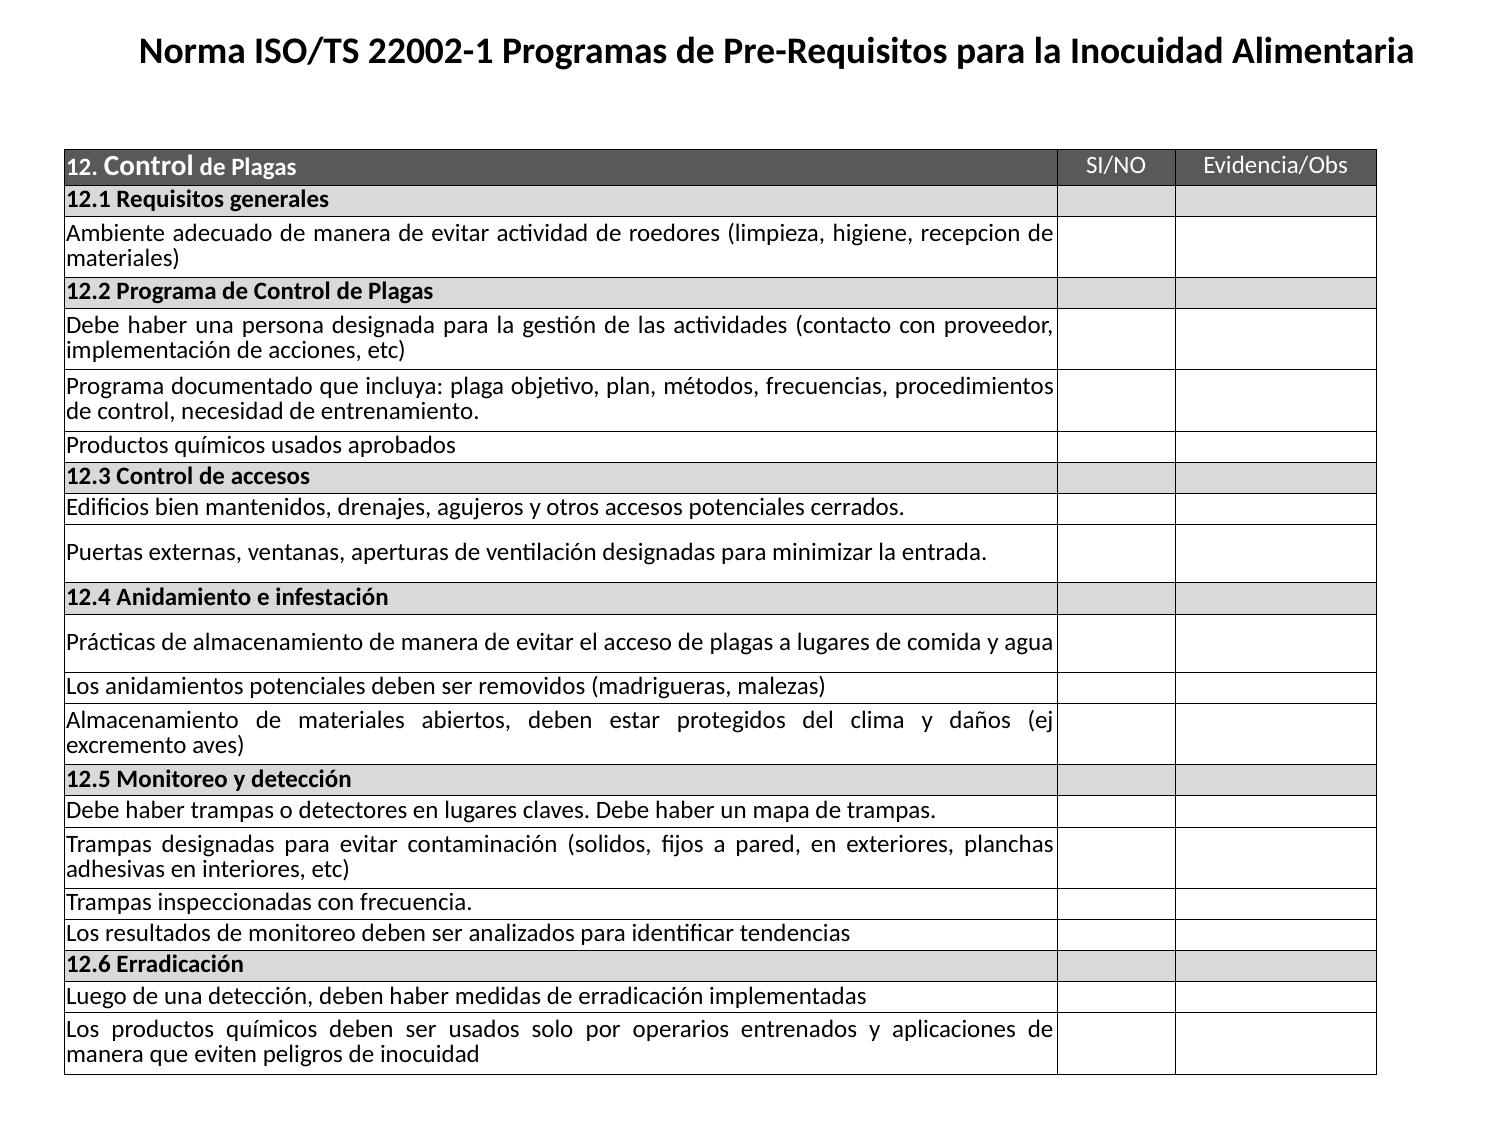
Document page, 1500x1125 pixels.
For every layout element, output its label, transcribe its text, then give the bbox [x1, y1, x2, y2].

table_cell [1058, 432, 1175, 462]
table_cell [1176, 951, 1376, 981]
table_cell Prácticas de almacenamiento de manera de evitar el acceso de plagas a lugares de comida y agua [65, 615, 1057, 672]
table_cell [1058, 463, 1175, 493]
table_cell [1058, 309, 1175, 369]
table_cell [1176, 615, 1376, 672]
table_cell [1176, 370, 1376, 431]
table_cell [1176, 673, 1376, 703]
table_cell Edificios bien mantenidos, drenajes, agujeros y otros accesos potenciales cerrados. [65, 494, 1057, 524]
table_cell Debe haber una persona designada para la gestión de las actividades (contacto con proveedor, implementación de acciones, etc) [65, 309, 1057, 369]
table_cell [1176, 704, 1376, 764]
table_cell [1176, 463, 1376, 493]
table_header SI/NO [1058, 150, 1175, 185]
table_cell Productos químicos usados aprobados [65, 432, 1057, 462]
table_cell [1176, 1013, 1376, 1074]
table_header 12. Control de Plagas [65, 150, 1057, 185]
table_cell [1058, 889, 1175, 919]
table_cell [1058, 186, 1175, 216]
table_cell [1058, 828, 1175, 888]
table_cell [1176, 583, 1376, 614]
table_cell Los resultados de monitoreo deben ser analizados para identificar tendencias [65, 920, 1057, 950]
table_cell Puertas externas, ventanas, aperturas de ventilación designadas para minimizar la entrada. [65, 525, 1057, 582]
table_cell [1058, 1013, 1175, 1074]
table_cell [1176, 982, 1376, 1012]
table_cell Programa documentado que incluya: plaga objetivo, plan, métodos, frecuencias, procedimientos de control, necesidad de entrenamiento. [65, 370, 1057, 431]
table_cell [1176, 525, 1376, 582]
table_header Evidencia/Obs [1176, 150, 1376, 185]
table_cell [1176, 278, 1376, 308]
table_cell 12.1 Requisitos generales [65, 186, 1057, 216]
table_cell Los productos químicos deben ser usados solo por operarios entrenados y aplicaciones de manera que eviten peligros de inocuidad [65, 1013, 1057, 1074]
table_cell [1058, 704, 1175, 764]
table_cell [1176, 186, 1376, 216]
table_cell [1058, 920, 1175, 950]
table_cell [1176, 432, 1376, 462]
table_cell [1058, 982, 1175, 1012]
table_cell 12.2 Programa de Control de Plagas [65, 278, 1057, 308]
table_cell [1176, 765, 1376, 795]
table_cell Los anidamientos potenciales deben ser removidos (madrigueras, malezas) [65, 673, 1057, 703]
table_cell [1058, 217, 1175, 277]
table_cell [1058, 765, 1175, 795]
table_cell 12.3 Control de accesos [65, 463, 1057, 493]
table_cell [1058, 525, 1175, 582]
table_cell [1058, 796, 1175, 827]
table_cell [1058, 494, 1175, 524]
table_cell 12.6 Erradicación [65, 951, 1057, 981]
table_cell [1058, 615, 1175, 672]
table_cell [1058, 278, 1175, 308]
table_cell Debe haber trampas o detectores en lugares claves. Debe haber un mapa de trampas. [65, 796, 1057, 827]
table_cell [1058, 370, 1175, 431]
table_cell [1176, 889, 1376, 919]
table_cell Almacenamiento de materiales abiertos, deben estar protegidos del clima y daños (ej excremento aves) [65, 704, 1057, 764]
table_cell [1176, 796, 1376, 827]
table_cell Trampas designadas para evitar contaminación (solidos, fijos a pared, en exteriores, planchas adhesivas en interiores, etc) [65, 828, 1057, 888]
table_cell [1058, 673, 1175, 703]
table_cell Trampas inspeccionadas con frecuencia. [65, 889, 1057, 919]
table_cell [1058, 951, 1175, 981]
table_cell Luego de una detección, deben haber medidas de erradicación implementadas [65, 982, 1057, 1012]
table_cell [1176, 309, 1376, 369]
text_box Norma ISO/TS 22002-1 Programas de Pre-Requisitos para la Inocuidad Alimentaria [123, 19, 1435, 124]
table_cell 12.4 Anidamiento e infestación [65, 583, 1057, 614]
table_cell 12.5 Monitoreo y detección [65, 765, 1057, 795]
table_cell [1176, 920, 1376, 950]
table_cell [1058, 583, 1175, 614]
table_cell [1176, 828, 1376, 888]
table_cell [1176, 217, 1376, 277]
table_cell [1176, 494, 1376, 524]
table_cell Ambiente adecuado de manera de evitar actividad de roedores (limpieza, higiene, recepcion de materiales) [65, 217, 1057, 277]
